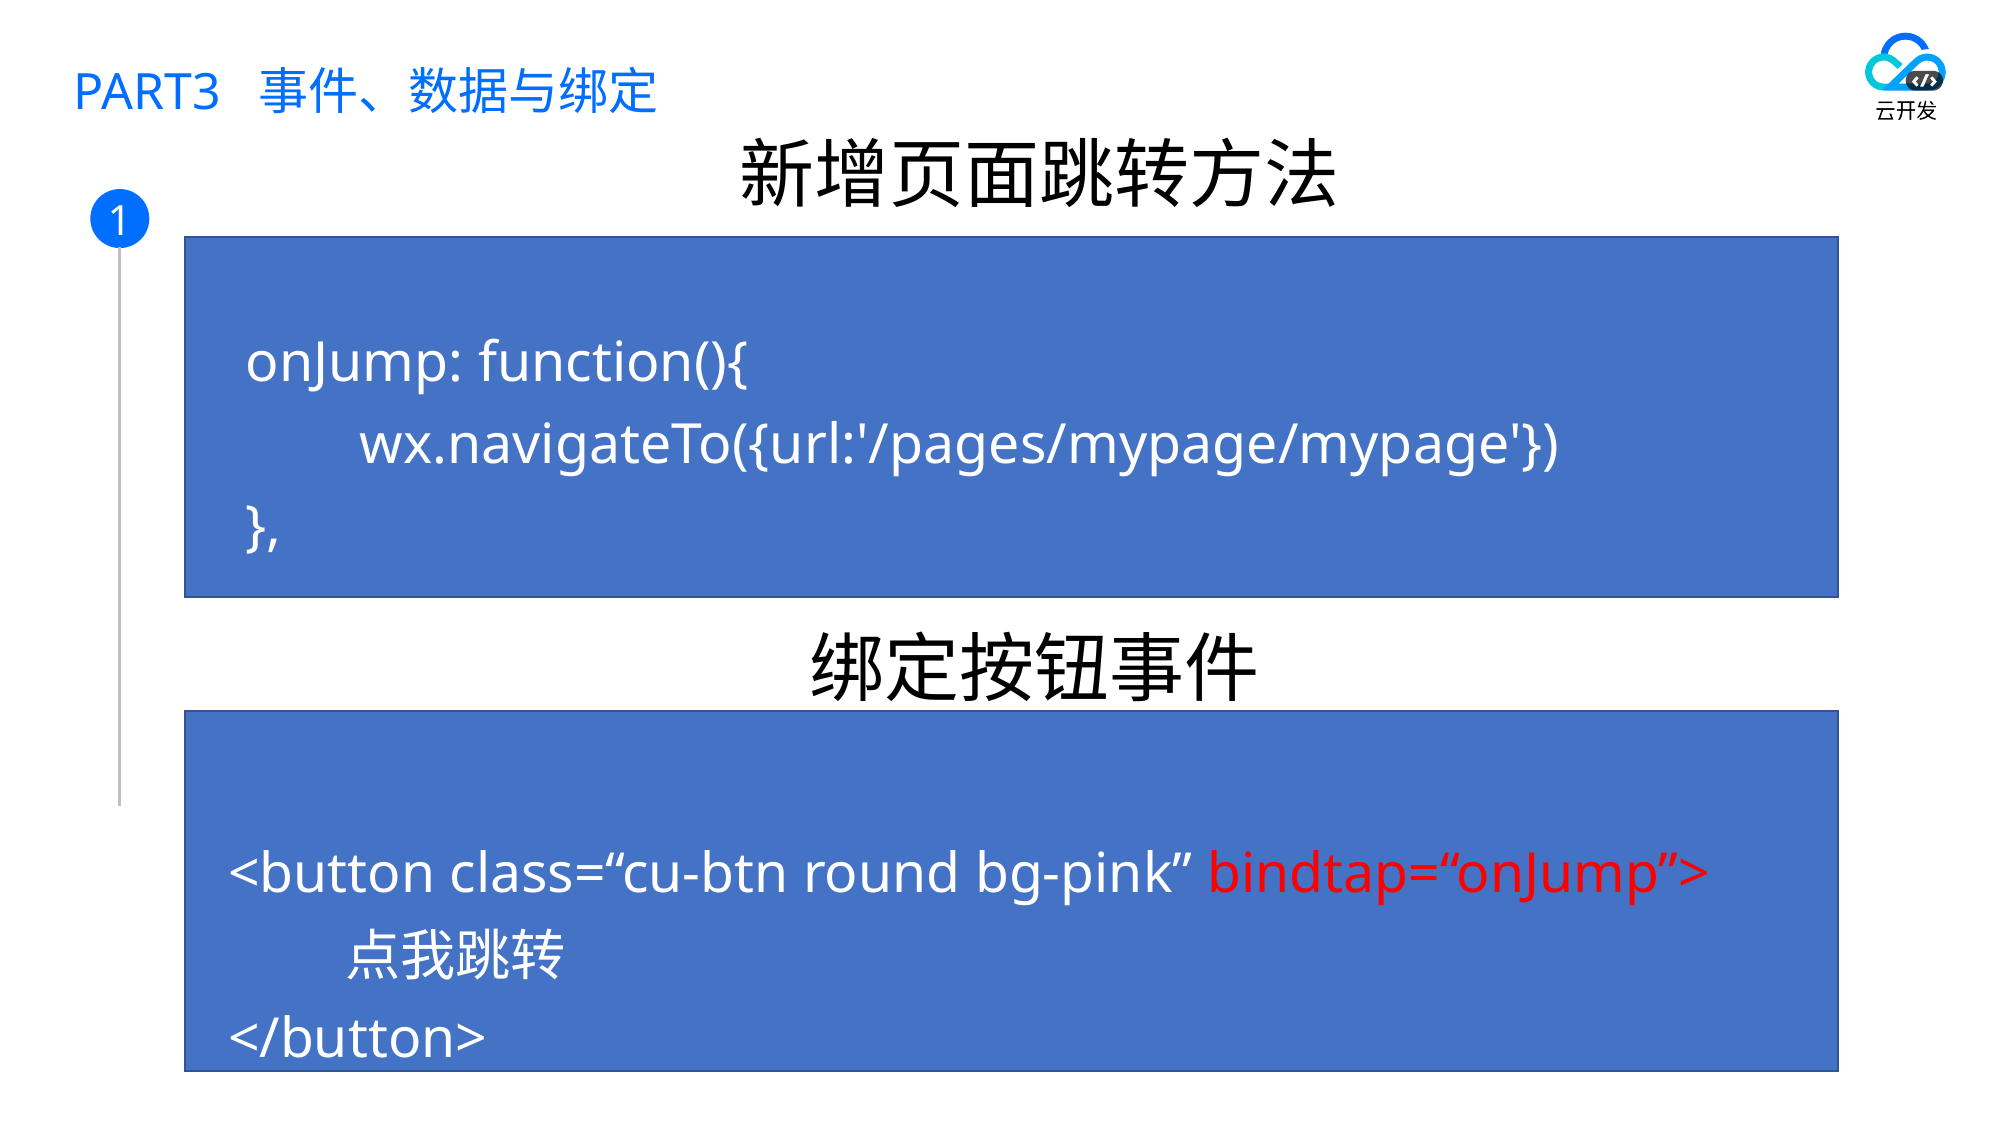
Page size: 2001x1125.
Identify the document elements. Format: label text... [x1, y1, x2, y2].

text_box 新增页面跳转方法 [724, 118, 1982, 452]
text_box [184, 236, 1839, 598]
text_box <button class=“cu-btn round bg-pink” bindtap=“onJump”> 点我跳转 </button> [213, 743, 1853, 1077]
text_box onJump: function(){ wx.navigateTo({url:'/pages/mypage/mypage'}) }, [231, 234, 1871, 567]
picture [1862, 30, 1949, 118]
title PART3 事件、数据与绑定 [59, 59, 1784, 170]
text_box [184, 710, 794, 1072]
text_box 绑定按钮事件 [794, 613, 2000, 946]
